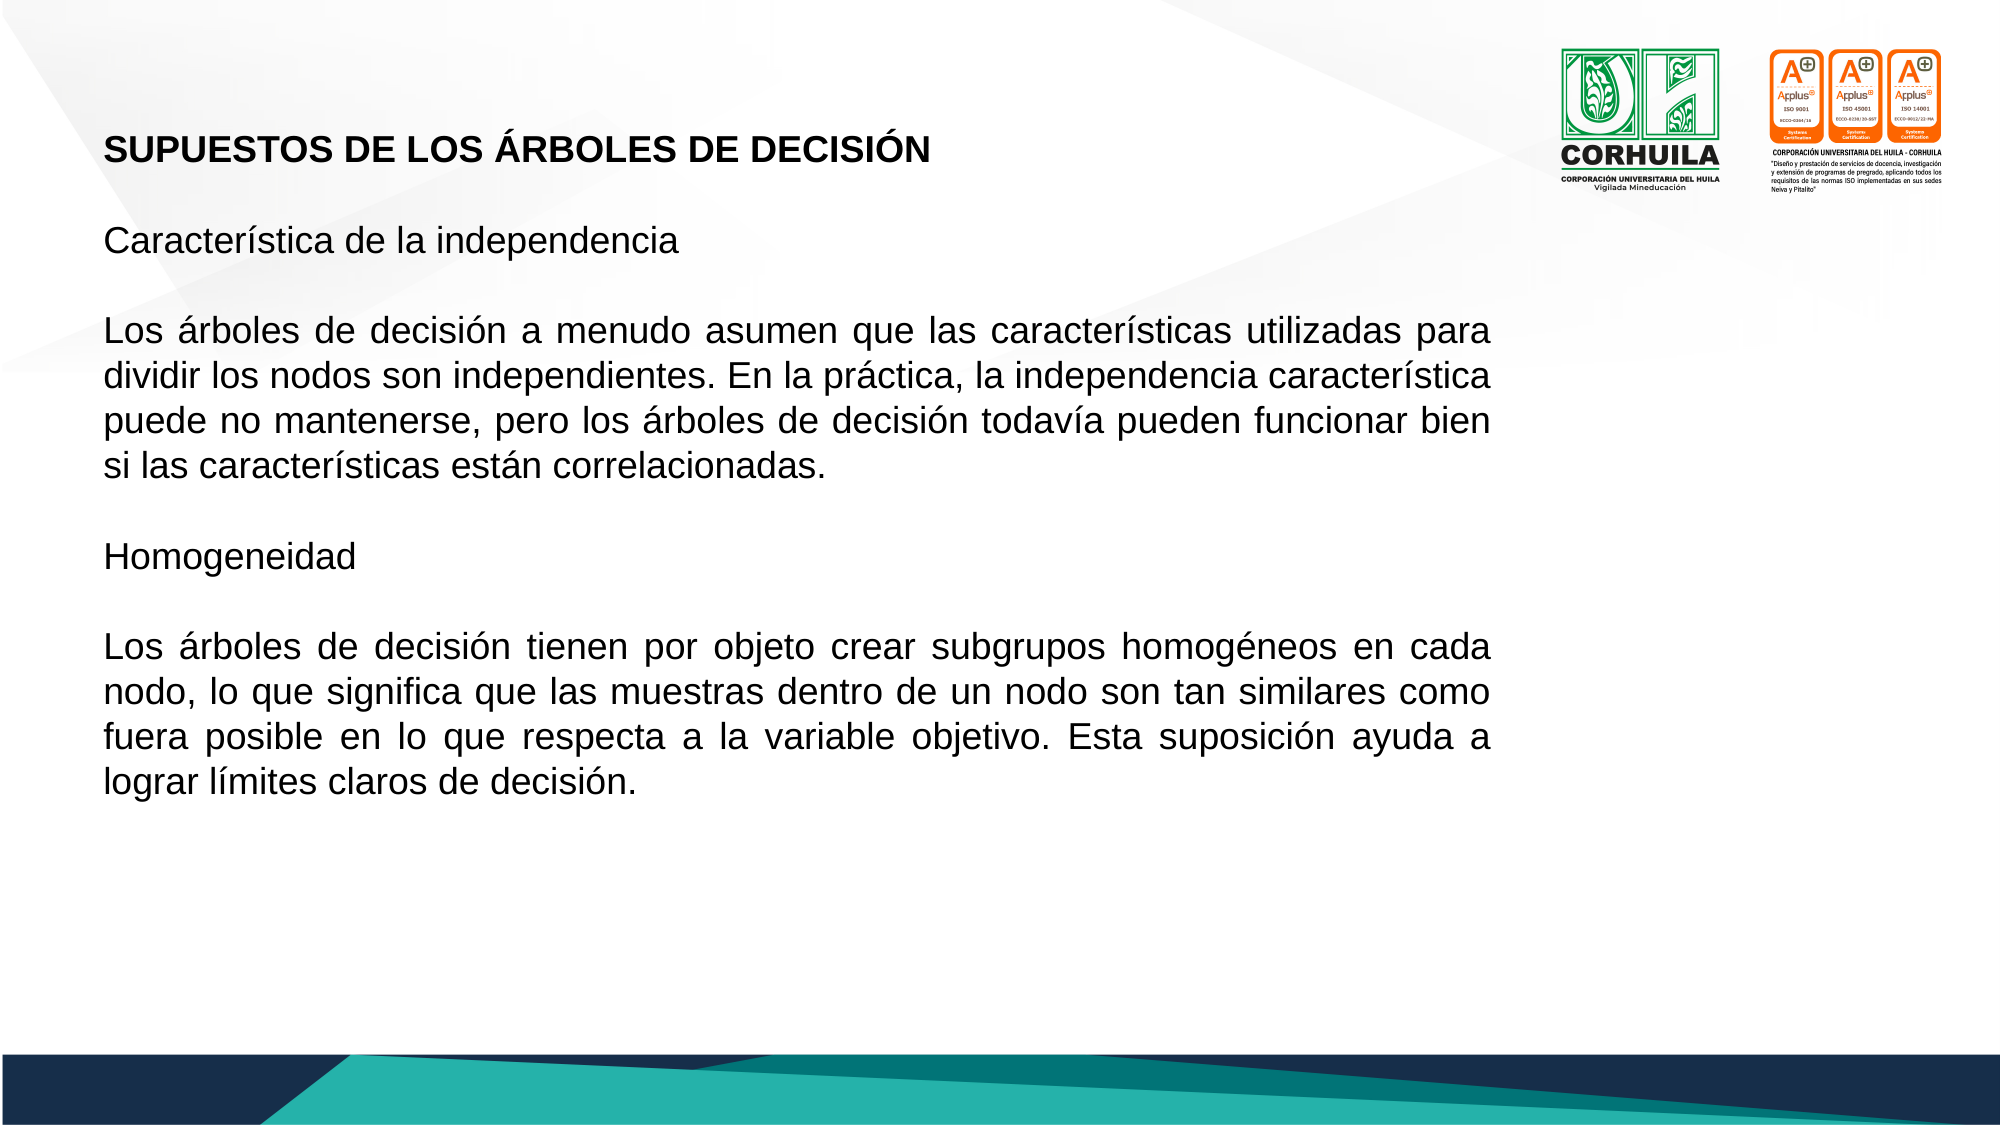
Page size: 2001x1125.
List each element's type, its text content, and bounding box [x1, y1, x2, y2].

text_box SUPUESTOS DE LOS ÁRBOLES DE DECISIÓN Característica de la independencia Los árboles de decisión a menudo asumen que las características utilizadas para dividir los nodos son independientes. En la práctica, la independencia característica puede no mantenerse, pero los árboles de decisión todavía pueden funcionar bien si las características están correlacionadas. Homogeneidad Los árboles de decisión tienen por objeto crear subgrupos homogéneos en cada nodo, lo que significa que las muestras dentro de un nodo son tan similares como fuera posible en lo que respecta a la variable objetivo. Esta suposición ayuda a lograr límites claros de decisión. [88, 118, 1506, 886]
picture [0, 0, 2000, 1125]
